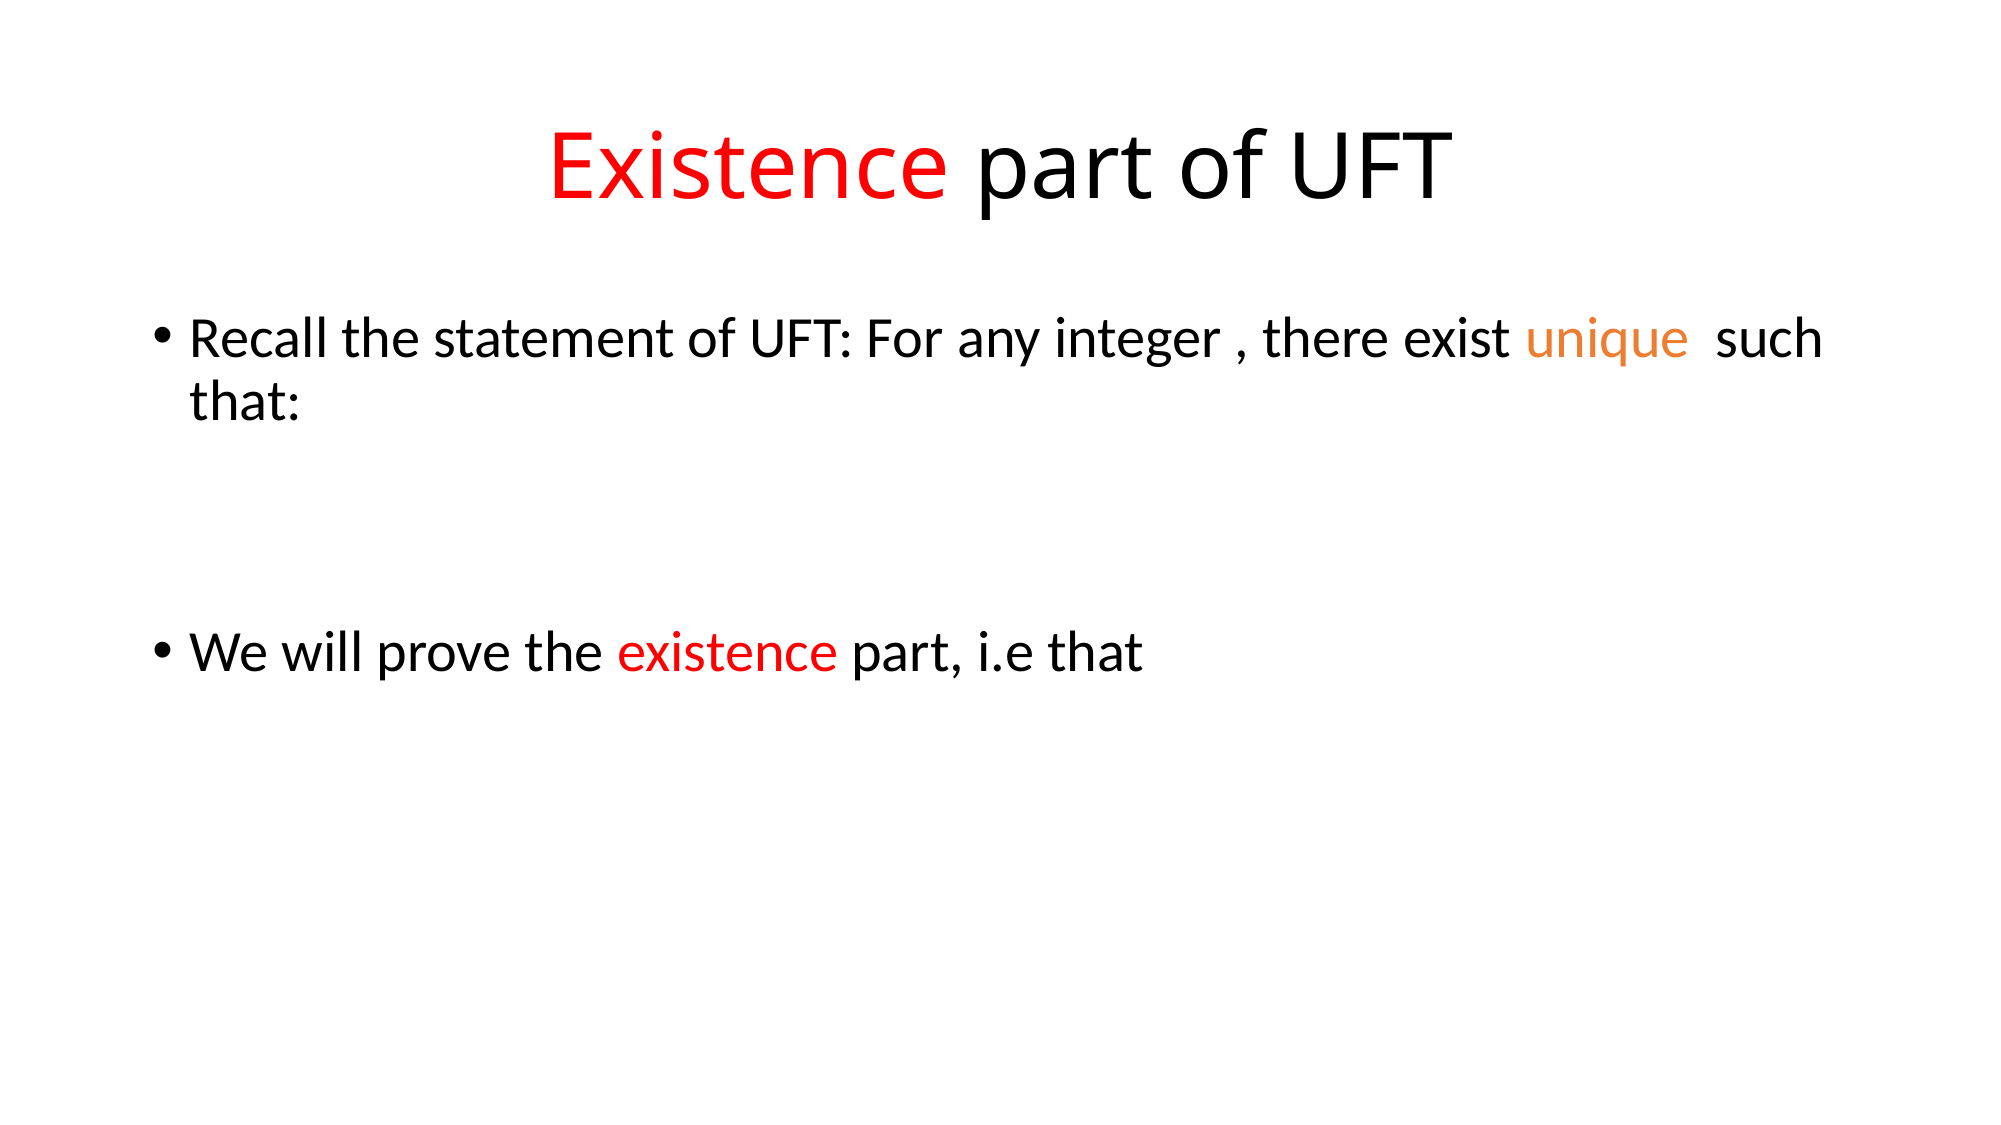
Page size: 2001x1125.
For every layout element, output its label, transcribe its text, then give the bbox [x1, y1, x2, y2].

title Existence part of UFT [137, 59, 1863, 278]
